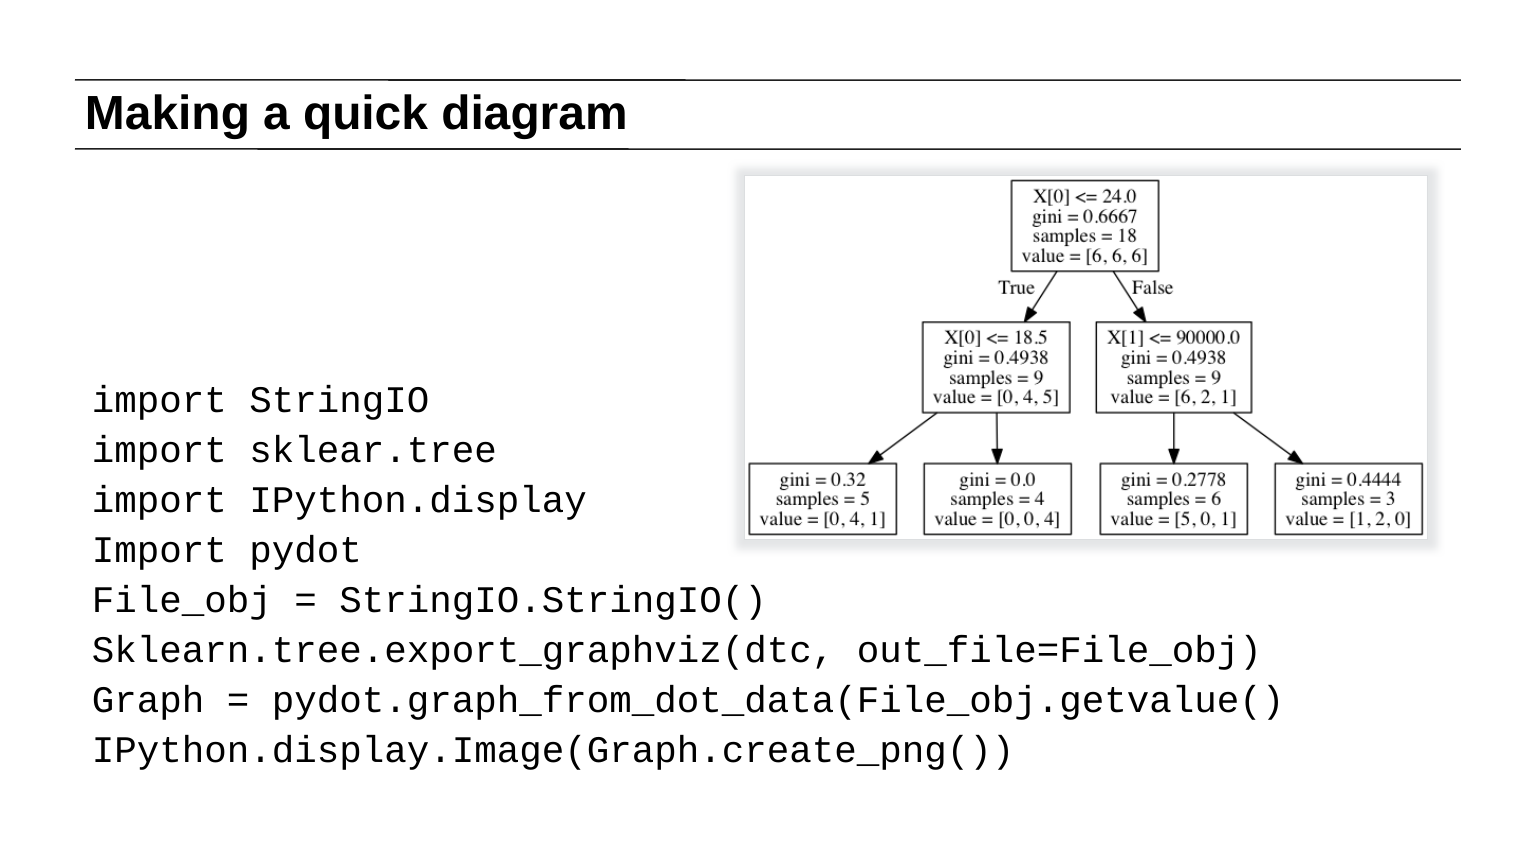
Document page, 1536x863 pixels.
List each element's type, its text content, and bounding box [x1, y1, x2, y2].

picture [743, 175, 1428, 540]
list import StringIO import sklear.tree import IPython.display Import pydot File_obj = StringIO.StringIO() Sklearn.tree.export_graphviz(dtc, out_file=File_obj) Graph = pydot.graph_from_dot_data(File_obj.getvalue() IPython.display.Image(Graph.create_png()) [76, 160, 1460, 823]
title Making a quick diagram [76, 82, 1369, 160]
